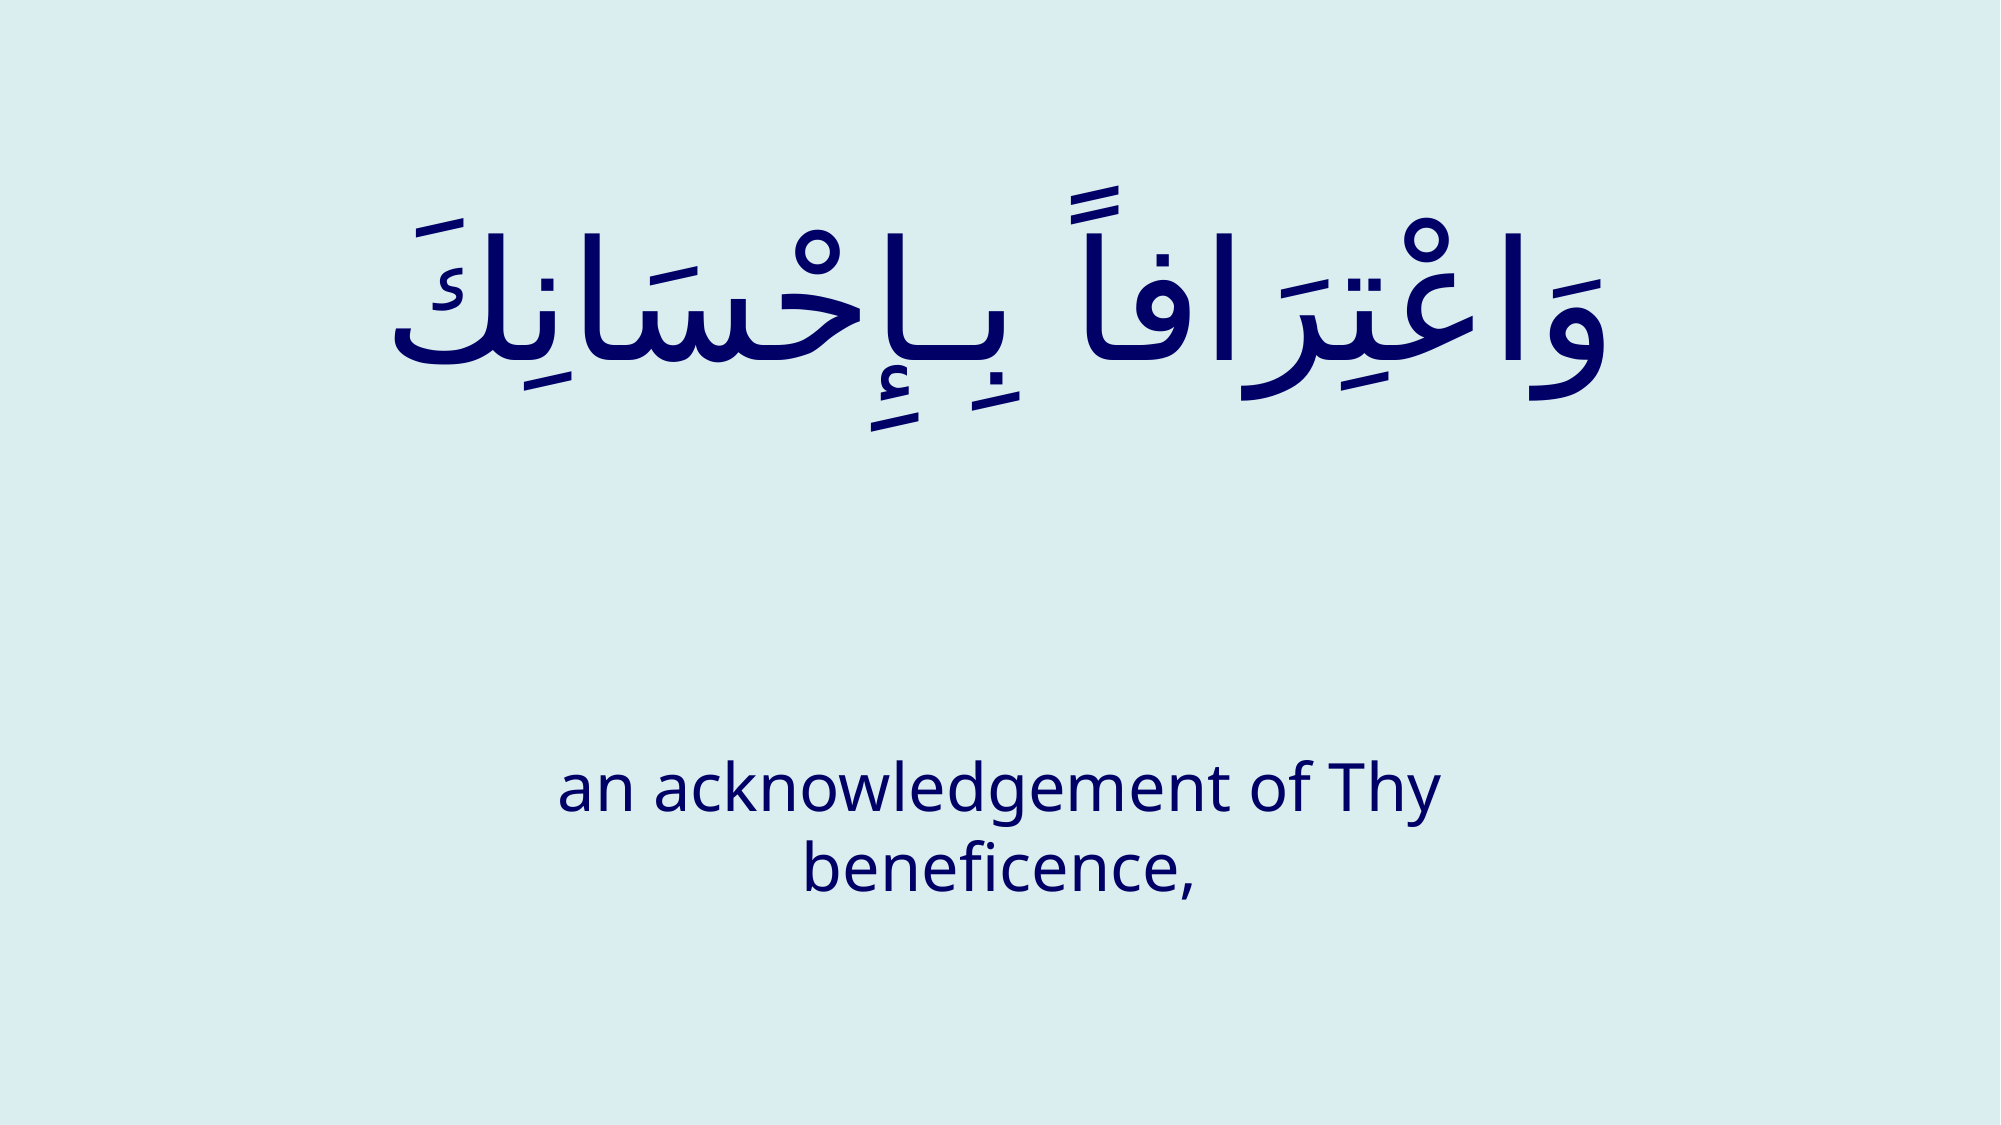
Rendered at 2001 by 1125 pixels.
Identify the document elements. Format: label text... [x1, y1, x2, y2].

title وَاعْتِرَافاً بِـإِحْسَانِكَ [0, 200, 2000, 388]
list an acknowledgement of Thy beneficence, [356, 737, 1644, 1050]
